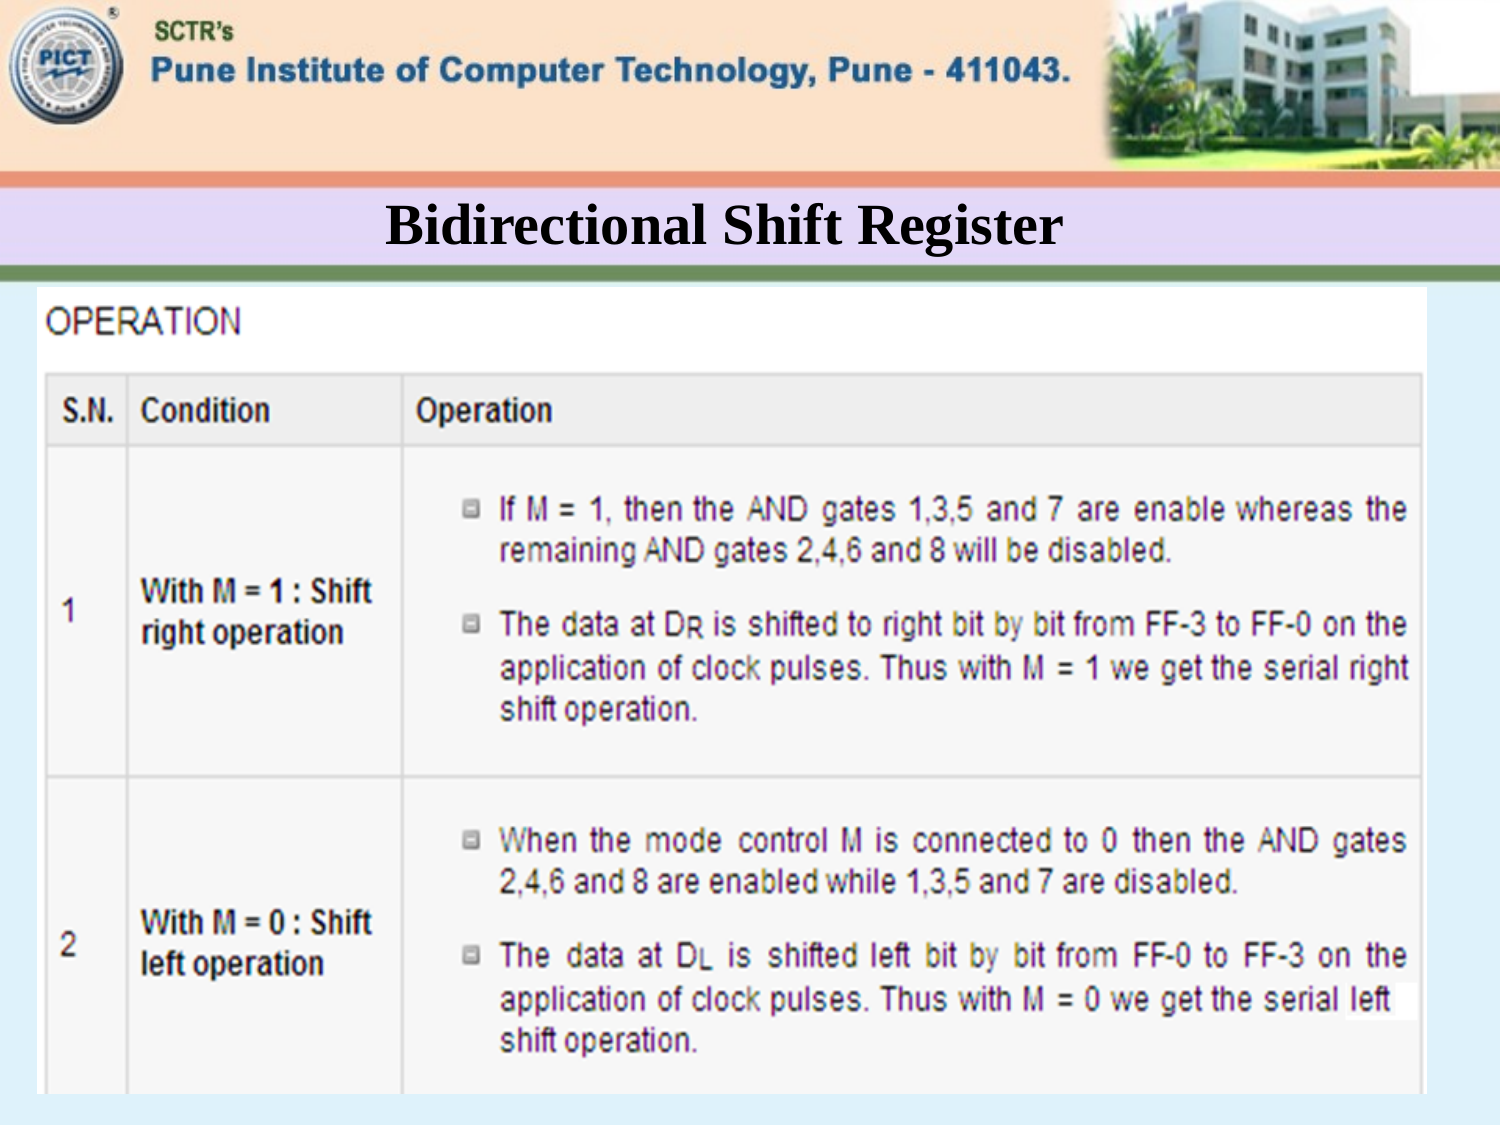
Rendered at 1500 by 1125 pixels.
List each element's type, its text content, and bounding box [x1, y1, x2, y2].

picture [0, 0, 1500, 1125]
text_box Bidirectional Shift Register [49, 162, 1400, 281]
